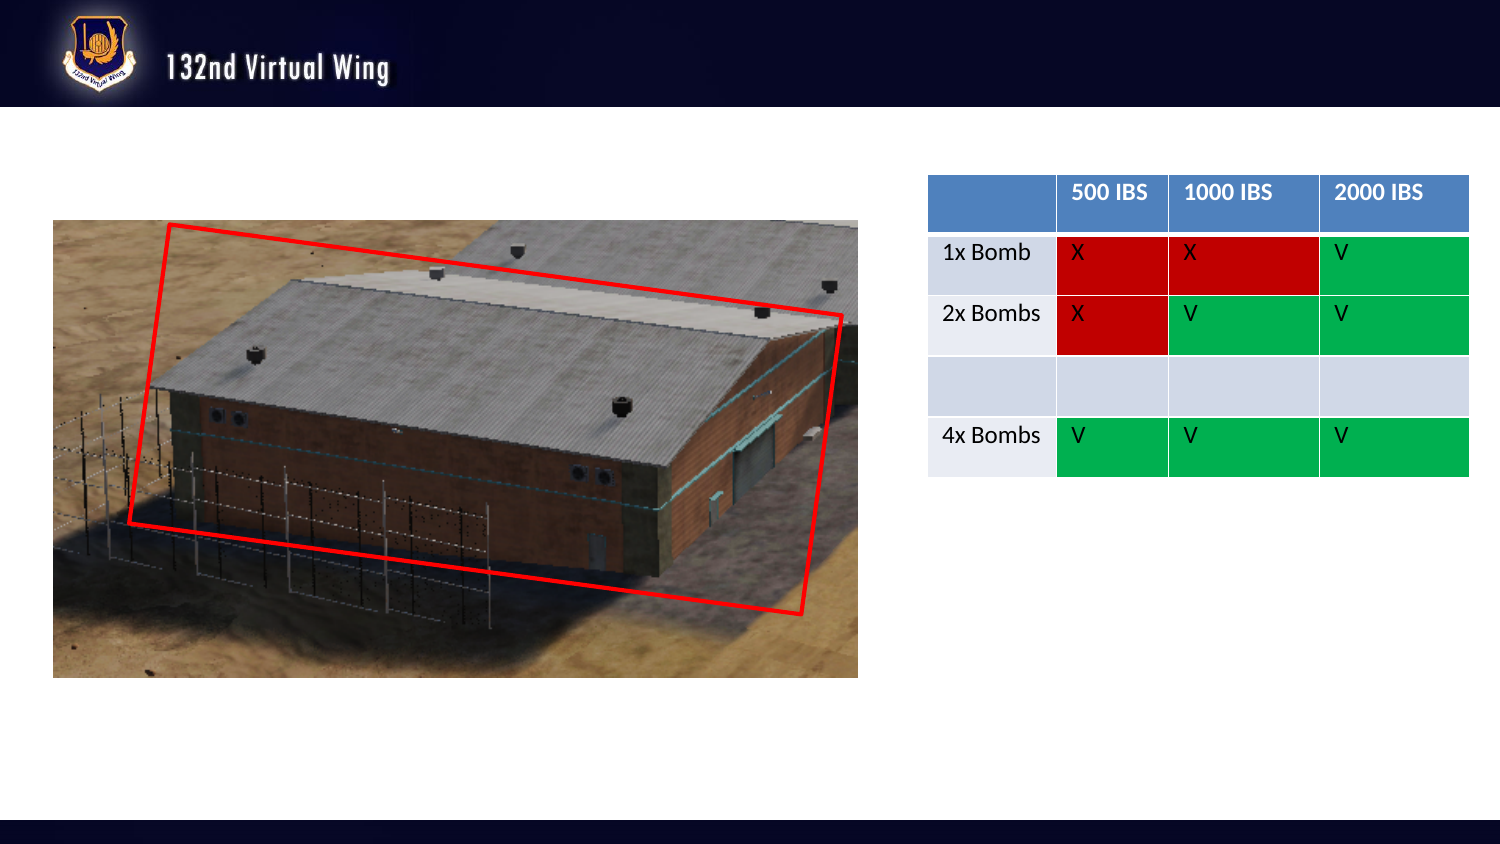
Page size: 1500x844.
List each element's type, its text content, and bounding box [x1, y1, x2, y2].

table_header [928, 175, 1056, 232]
table_header 2000 IBS [1320, 175, 1469, 232]
table_cell 1x Bomb [928, 237, 1056, 295]
table_cell V [1320, 418, 1469, 477]
table_header 1000 IBS [1169, 175, 1319, 232]
table_cell X [1169, 237, 1319, 295]
picture [0, 820, 1500, 844]
table_cell 2x Bombs [928, 296, 1056, 355]
table_cell [1320, 357, 1469, 416]
table_cell [1057, 357, 1168, 416]
table_cell V [1057, 418, 1168, 477]
table_cell V [1320, 237, 1469, 295]
table_cell V [1320, 296, 1469, 355]
table_cell V [1169, 418, 1319, 477]
picture [0, 0, 1500, 107]
table_cell 4x Bombs [928, 418, 1056, 477]
table_cell [928, 357, 1056, 416]
picture [52, 220, 858, 678]
table_cell [1169, 357, 1319, 416]
table_header 500 IBS [1057, 175, 1168, 232]
table_cell X [1057, 237, 1168, 295]
table_cell V [1169, 296, 1319, 355]
table_cell X [1057, 296, 1168, 355]
